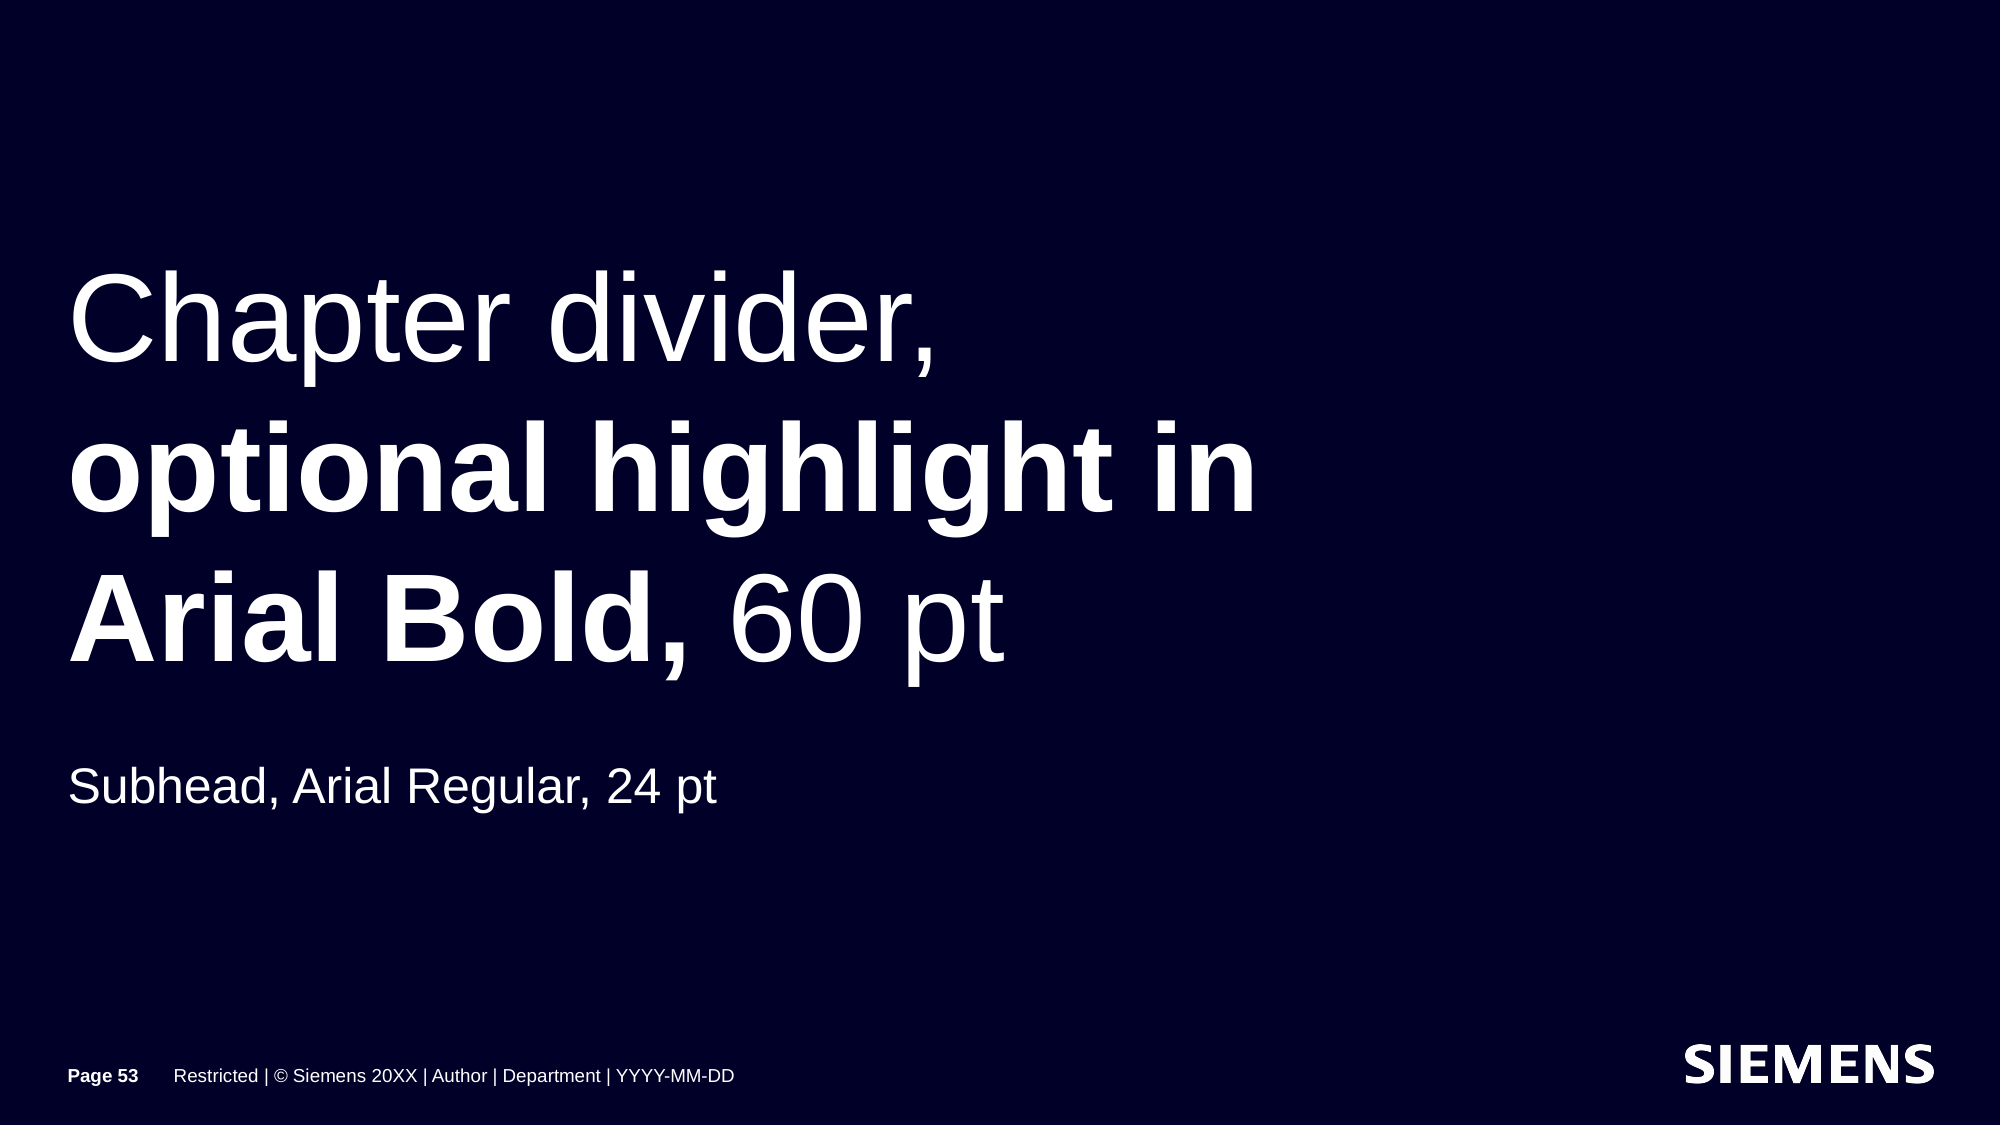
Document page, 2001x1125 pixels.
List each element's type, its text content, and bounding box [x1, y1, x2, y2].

picture [1685, 1044, 1934, 1084]
title Chapter divider, optional highlight in Arial Bold, 60 pt [67, 232, 1934, 687]
footer Restricted | © Siemens 20XX | Author | Department | YYYY-MM-DD [174, 1035, 1592, 1125]
slide_number Page 53 [67, 1035, 174, 1125]
subtitle Subhead, Arial Regular, 24 pt [67, 686, 1592, 953]
